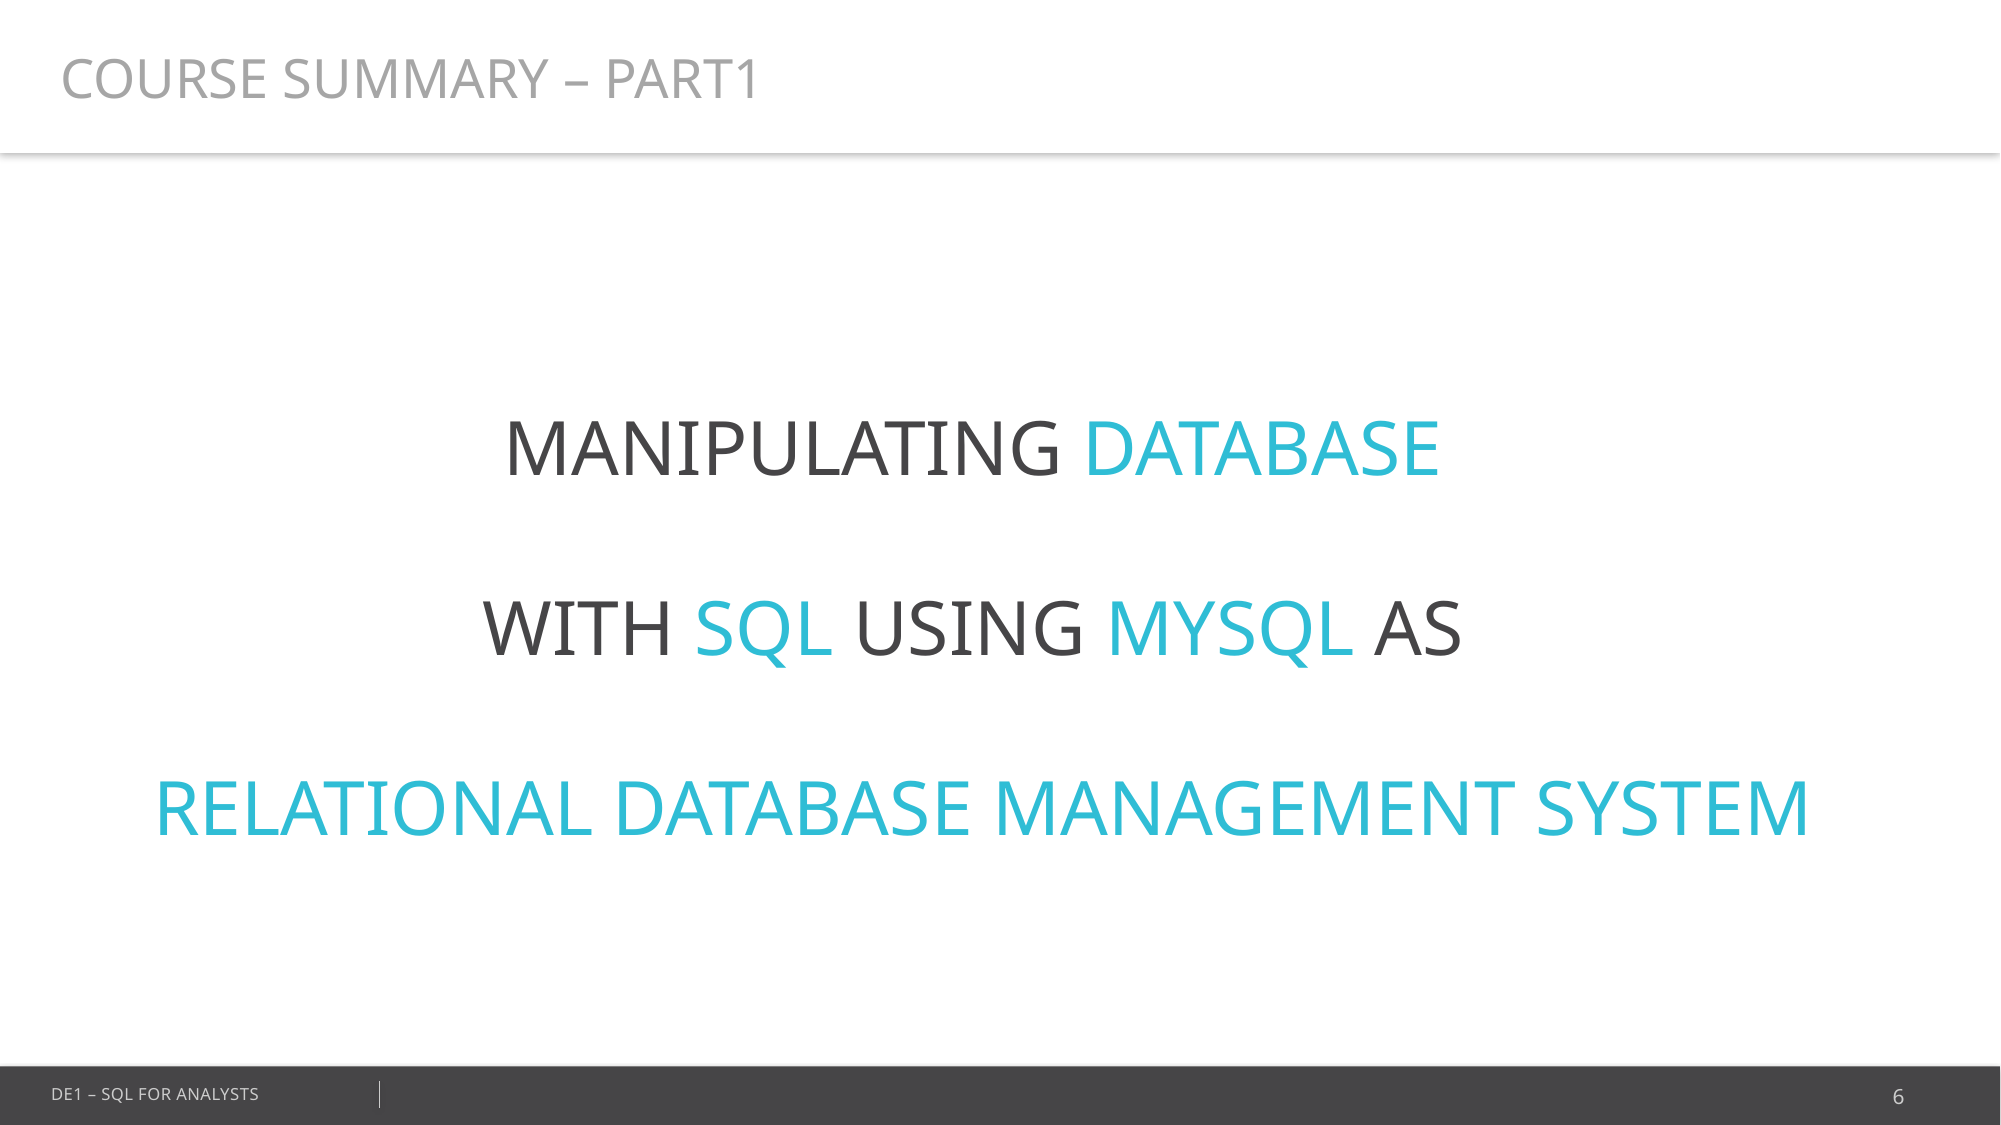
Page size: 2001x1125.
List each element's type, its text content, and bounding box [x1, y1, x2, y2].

list COURSE SUMMARY – PART1 [0, 0, 2000, 153]
list MANIPULATING DATABASE WITH SQL USING MYSQL AS RELATIONAL DATABASE MANAGEMENT SYSTEM [111, 303, 1855, 1087]
